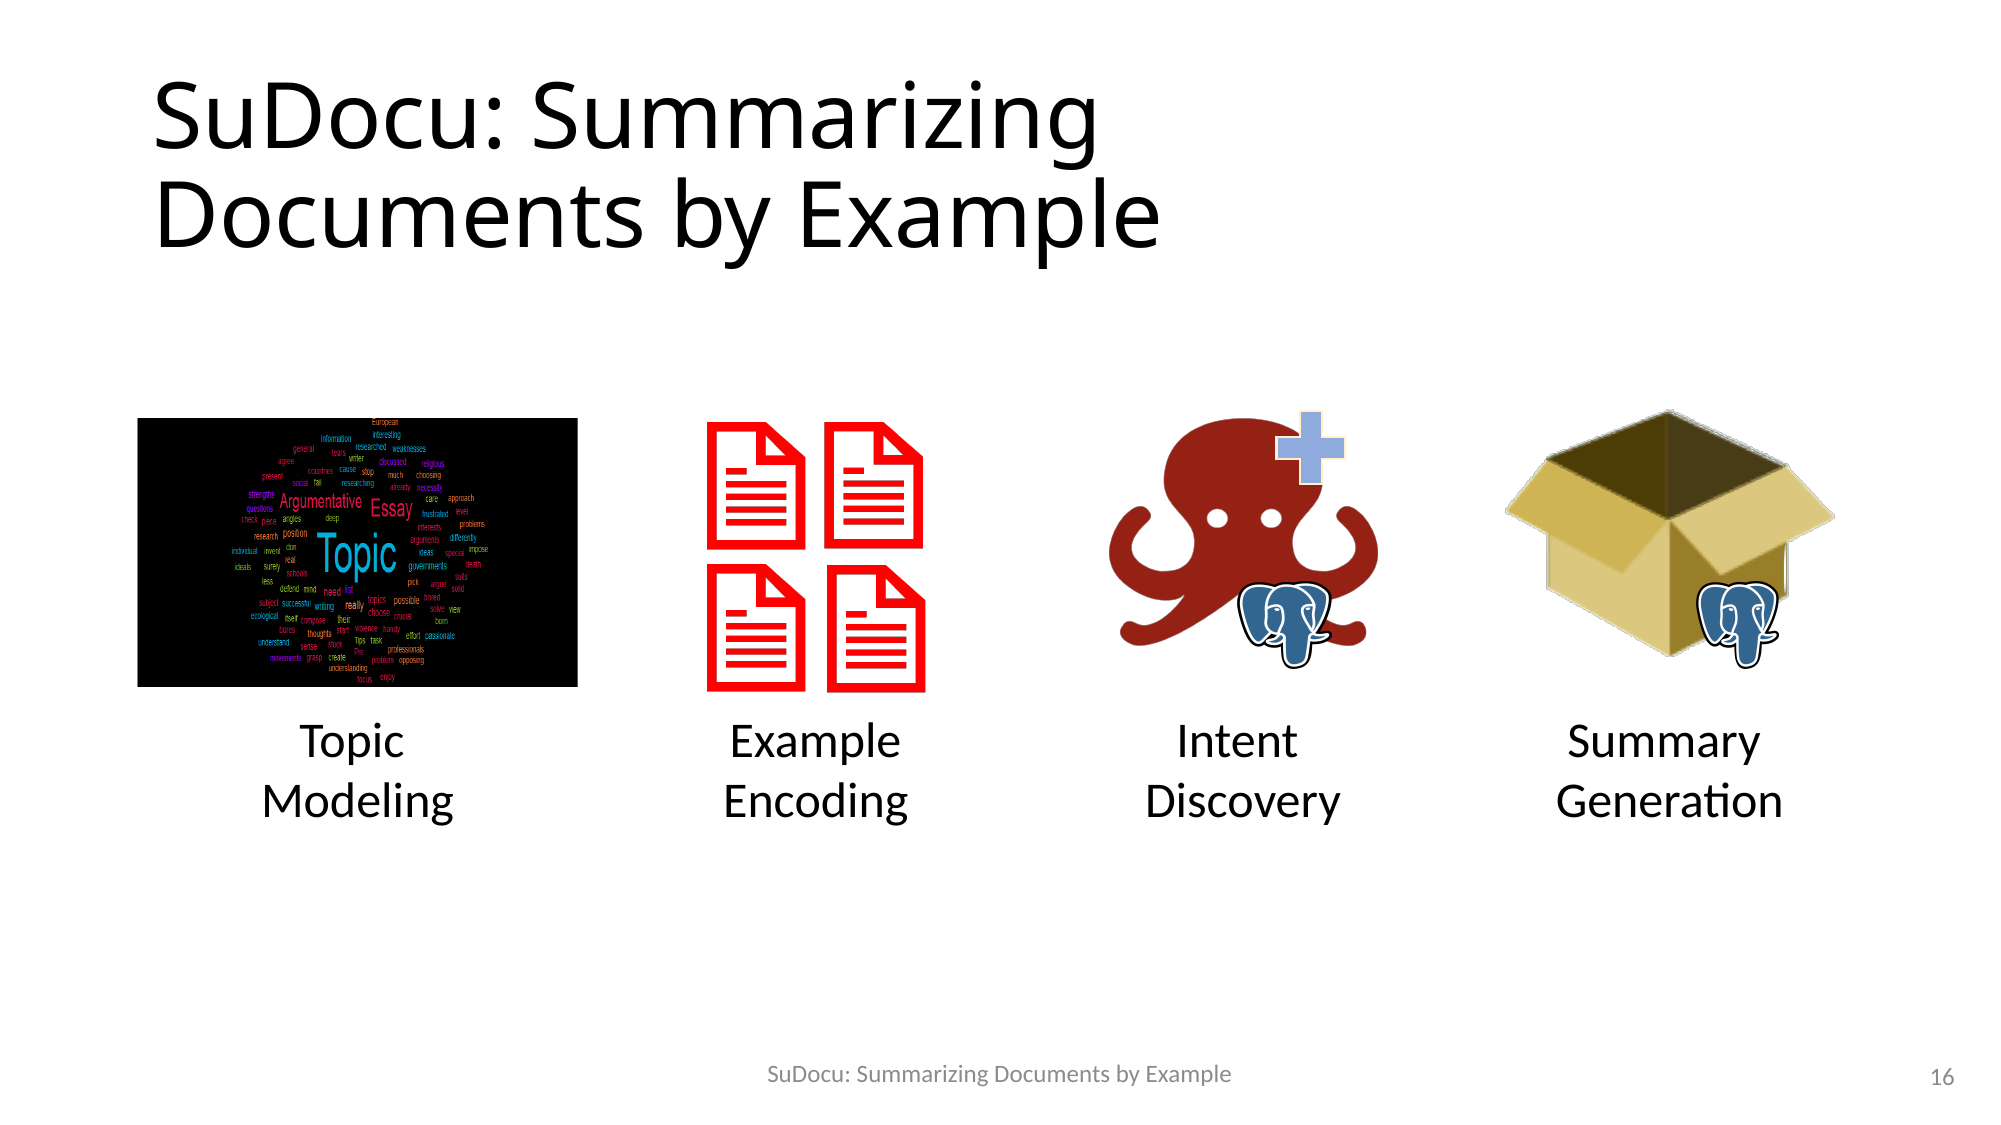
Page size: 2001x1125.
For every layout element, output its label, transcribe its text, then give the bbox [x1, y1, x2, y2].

text_box Topic Modeling [136, 716, 579, 818]
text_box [1505, 409, 1835, 669]
footer SuDocu: Summarizing Documents by Example [662, 1042, 1338, 1103]
title SuDocu: Summarizing Documents by Example [137, 59, 1338, 278]
text_box Summary Generation [1504, 716, 1836, 818]
text_box Example Encoding [600, 716, 1042, 818]
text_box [680, 409, 952, 705]
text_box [1109, 397, 1378, 669]
text_box Intent Discovery [1108, 716, 1378, 818]
picture [137, 418, 578, 687]
slide_number 16 [1520, 1045, 1971, 1106]
